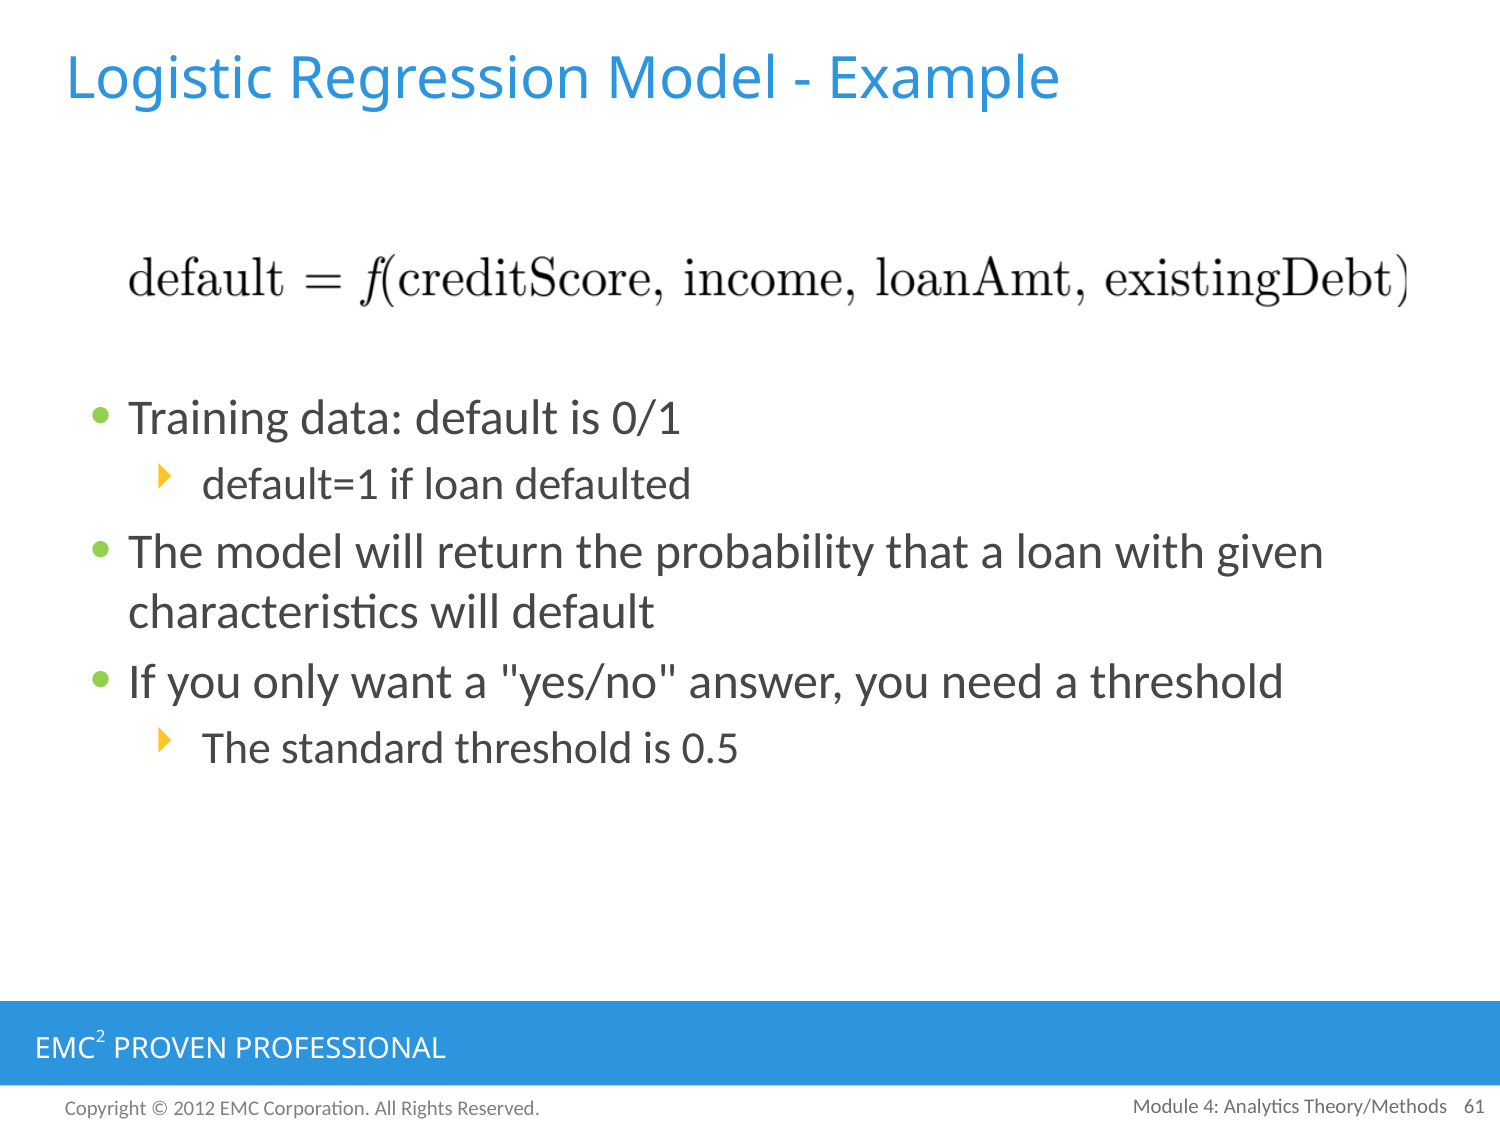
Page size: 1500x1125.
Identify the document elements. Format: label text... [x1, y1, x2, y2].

picture [128, 253, 1407, 307]
slide_number 61 [1463, 1087, 1500, 1125]
list Training data: default is 0/1 default=1 if loan defaulted The model will return the probability that a loan with given characteristics will default If you only want a "yes/no" answer, you need a threshold The standard threshold is 0.5 [74, 376, 1426, 1006]
title Logistic Regression Model - Example [49, 12, 1438, 138]
footer Module 4: Analytics Theory/Methods [774, 1087, 1463, 1125]
